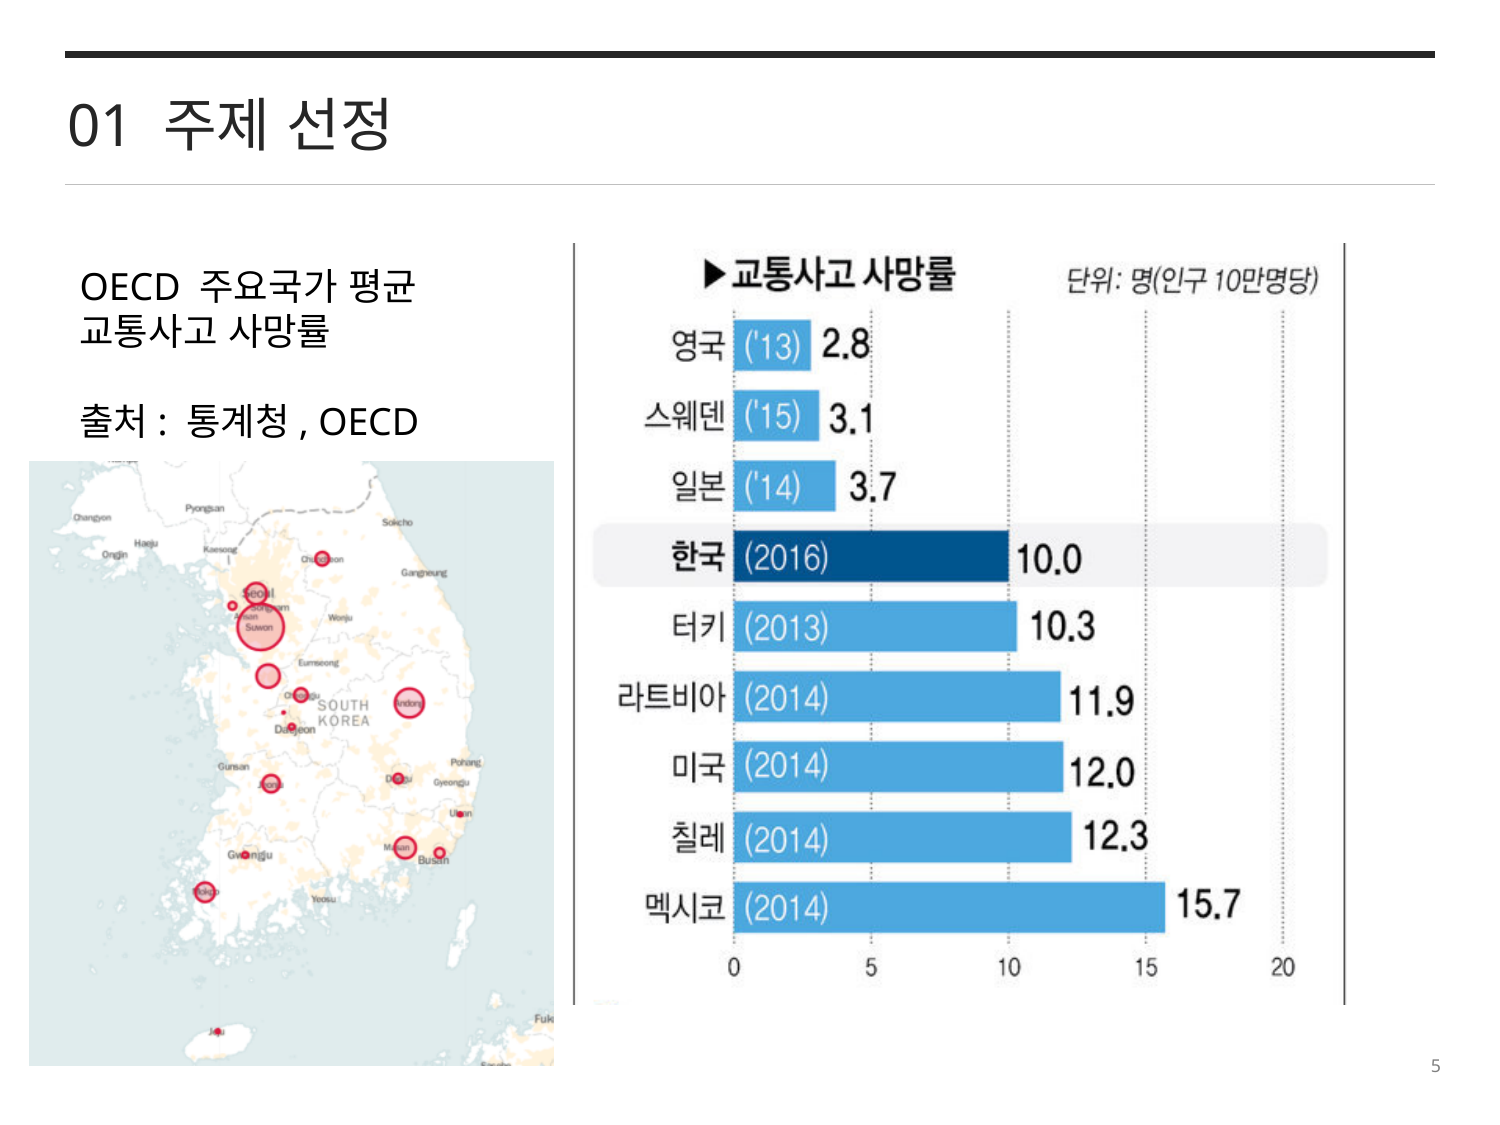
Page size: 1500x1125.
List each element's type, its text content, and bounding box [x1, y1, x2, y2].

picture [29, 461, 555, 1066]
text_box OECD 주요국가 평균 교통사고 사망률 출처: 통계청, OECD [64, 255, 455, 451]
picture [572, 243, 1347, 1005]
text_box 01 주제 선정 [53, 80, 1187, 166]
